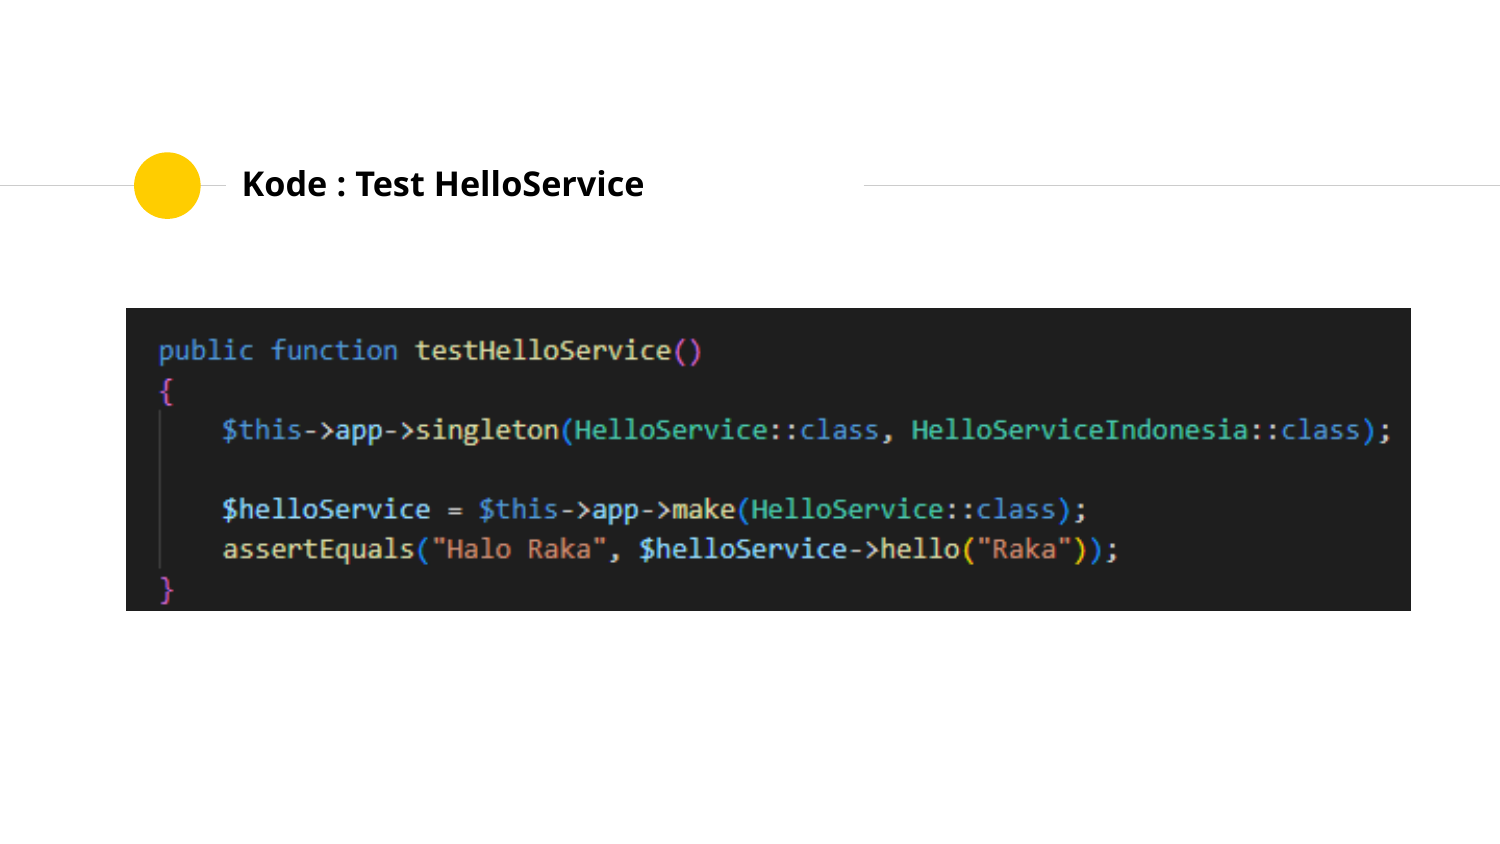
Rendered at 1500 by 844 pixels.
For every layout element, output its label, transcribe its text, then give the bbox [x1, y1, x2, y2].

title Kode : Test HelloService [226, 146, 863, 219]
picture [126, 308, 1411, 611]
